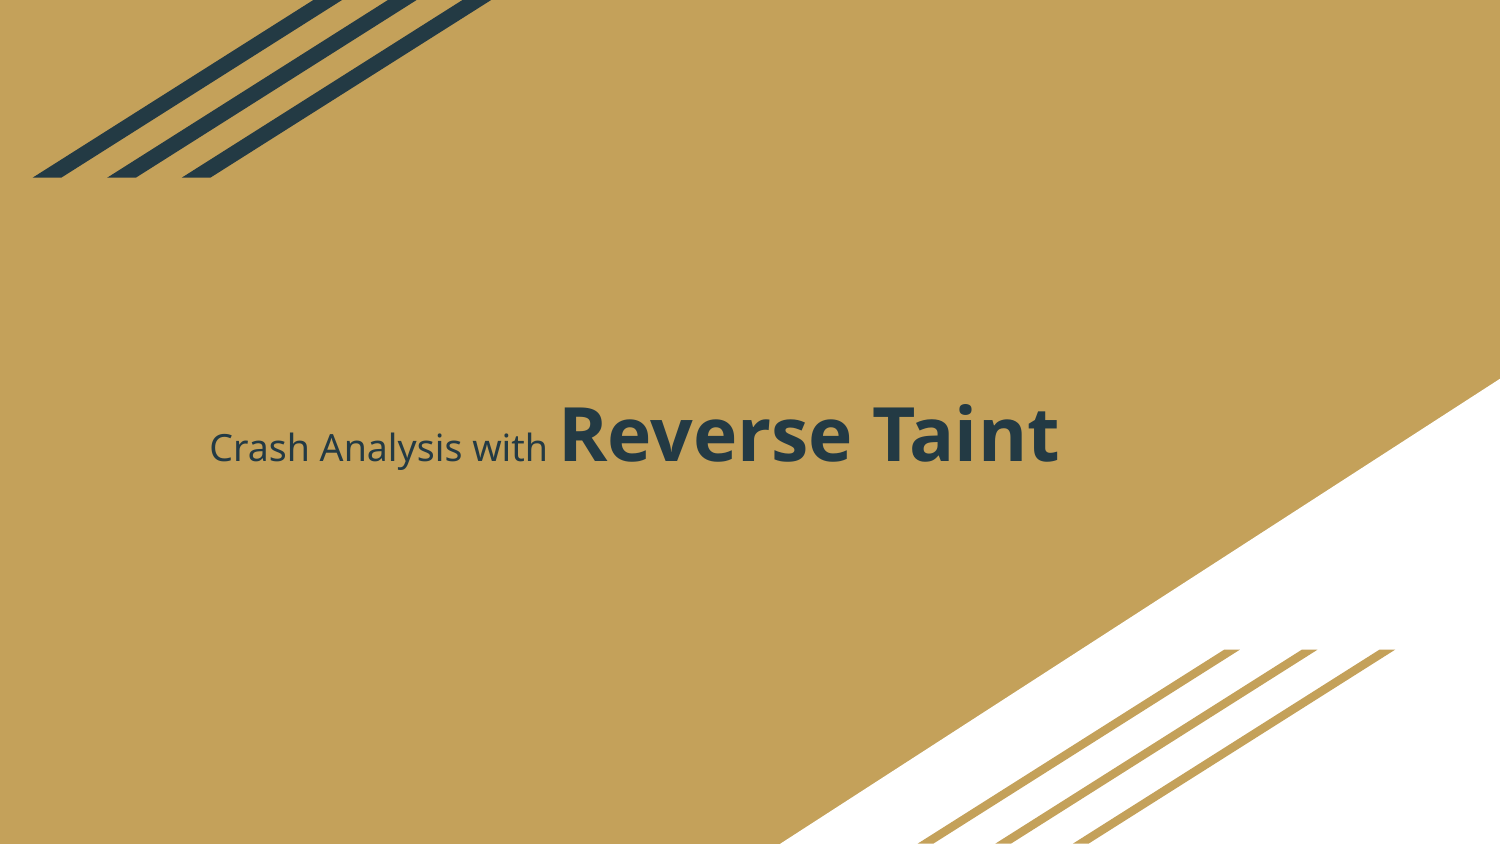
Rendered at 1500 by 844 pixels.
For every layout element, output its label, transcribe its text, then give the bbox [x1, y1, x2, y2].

title Crash Analysis with Reverse Taint [135, 336, 1135, 526]
